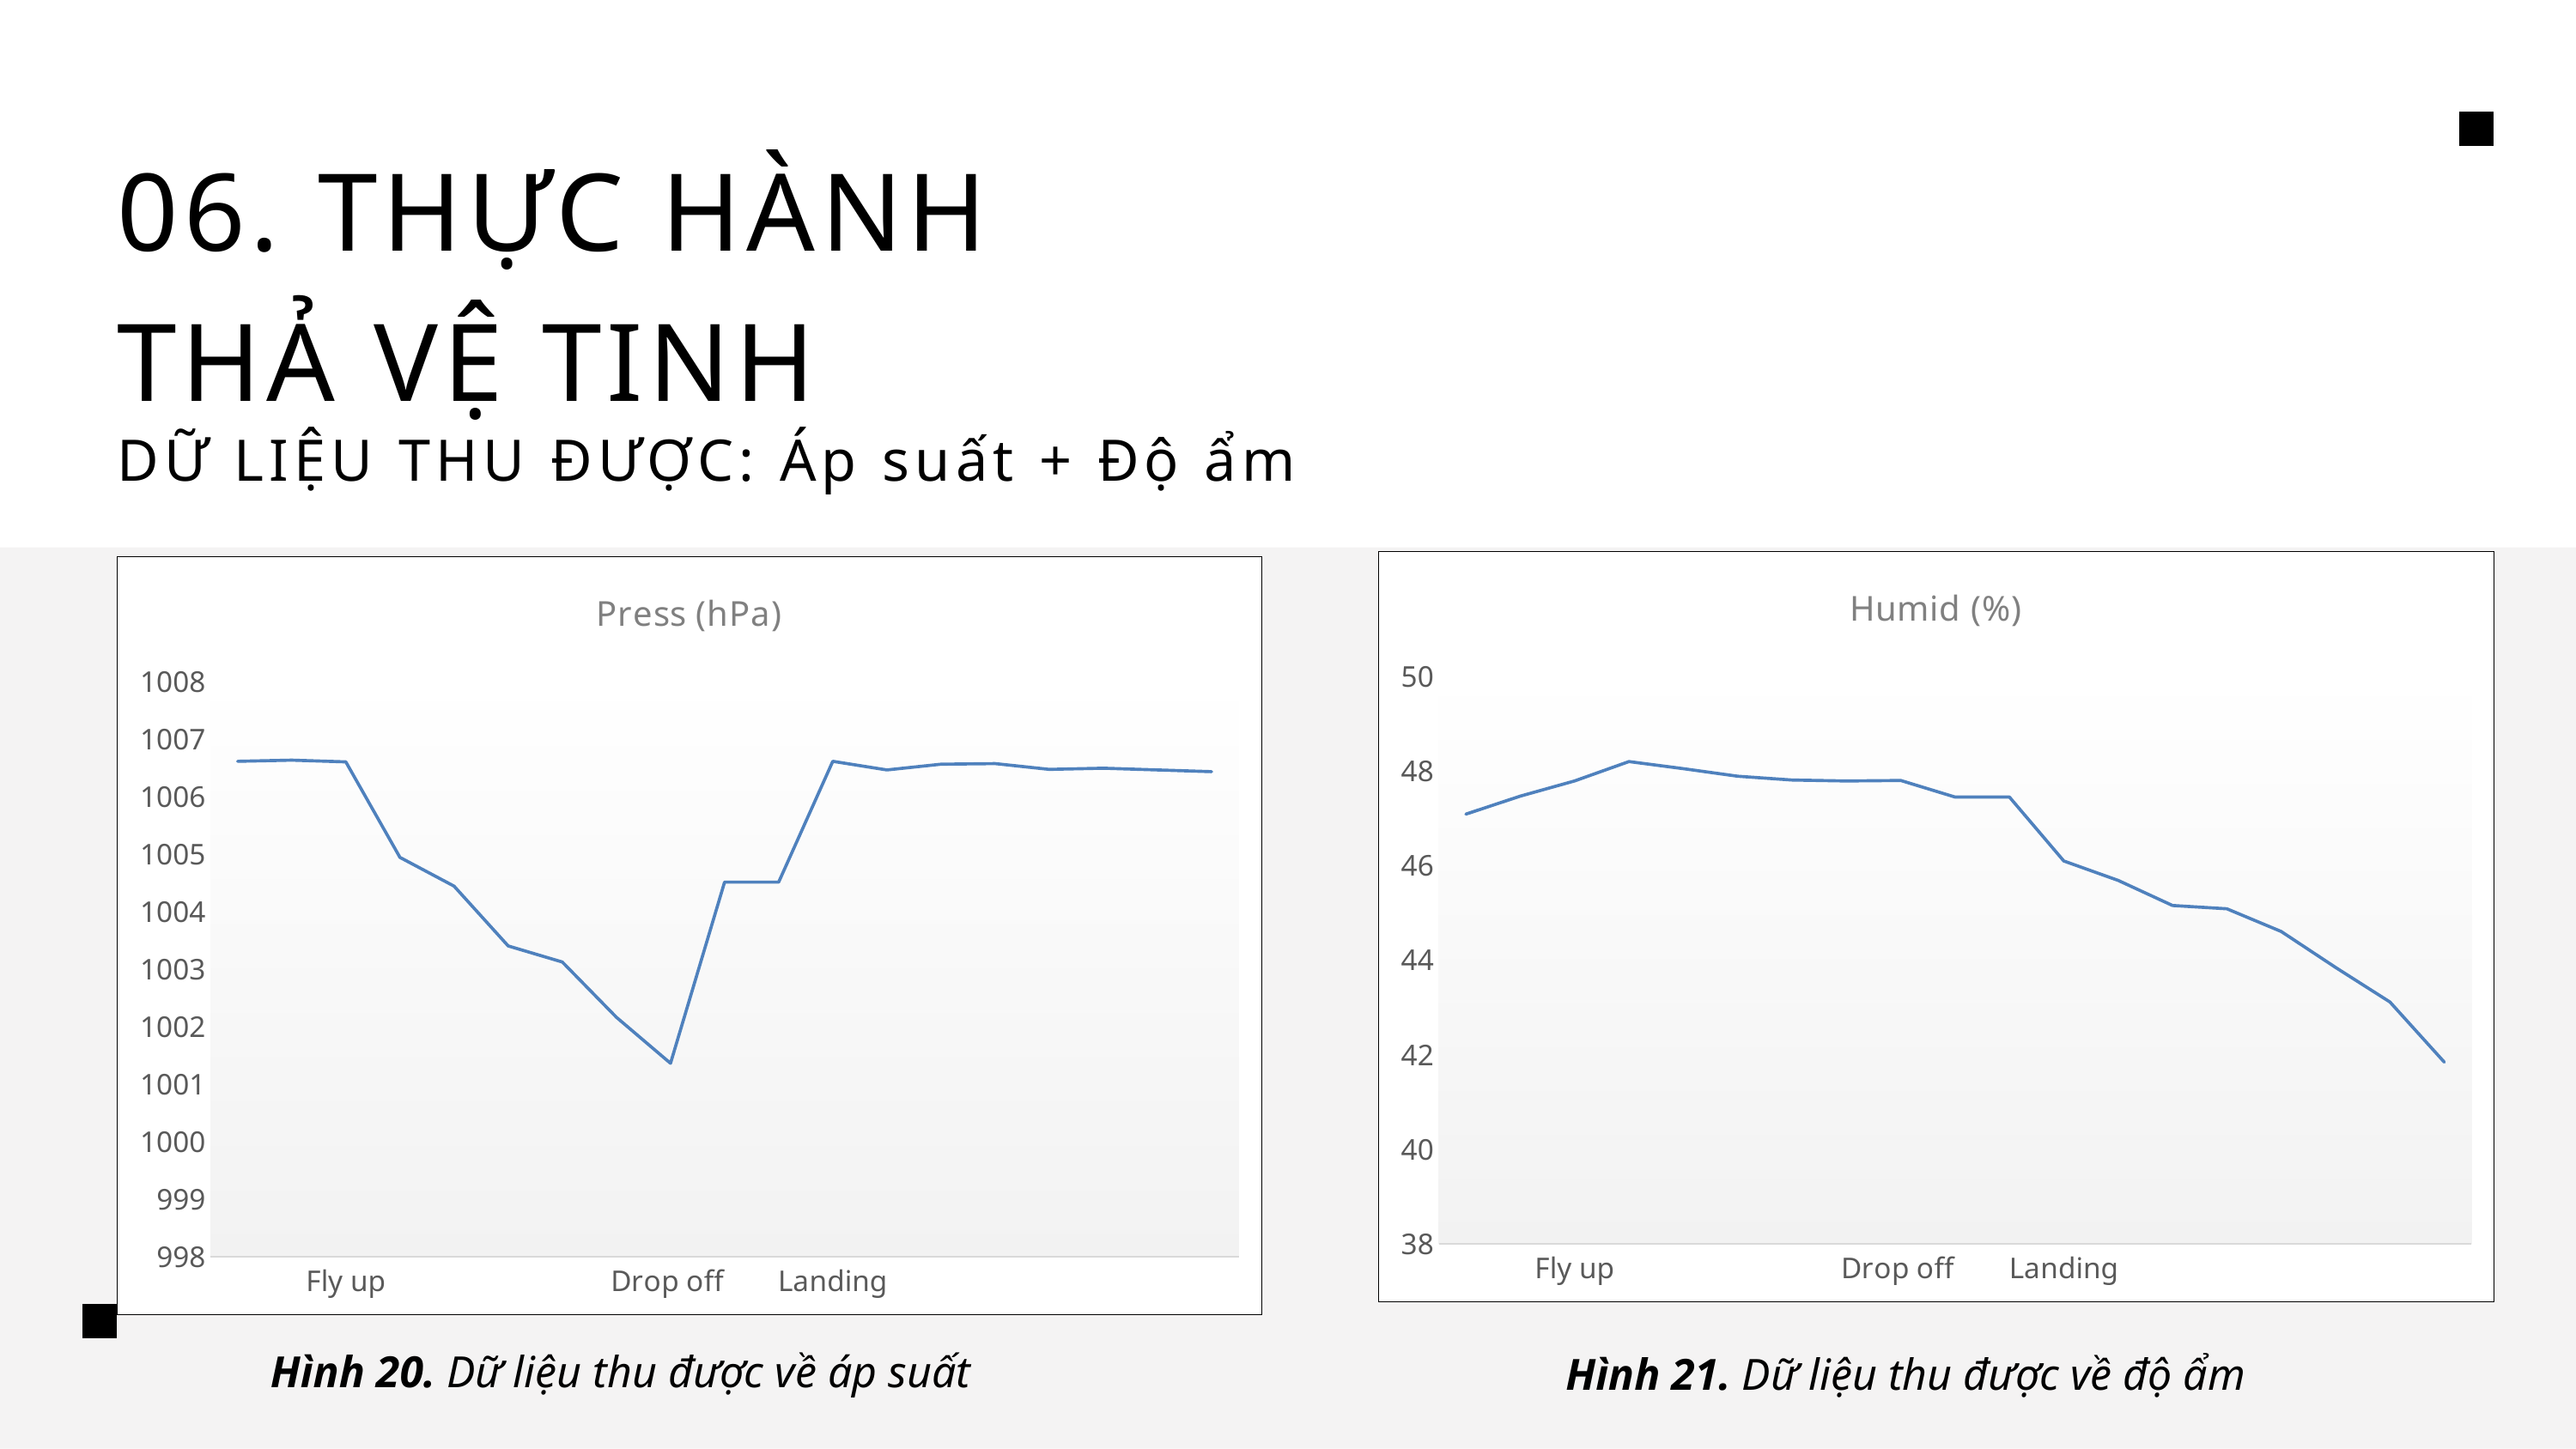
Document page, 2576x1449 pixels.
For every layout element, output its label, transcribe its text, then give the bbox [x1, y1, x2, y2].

chart [117, 556, 1262, 1315]
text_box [82, 1303, 118, 1339]
text_box DỮ LIỆU THU ĐƯỢC: Áp suất + Độ ẩm [117, 416, 1621, 493]
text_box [2458, 111, 2494, 147]
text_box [0, 547, 2576, 1449]
chart [1378, 551, 2494, 1302]
text_box 06. THỰC HÀNH THẢ VỆ TINH [117, 122, 1124, 416]
